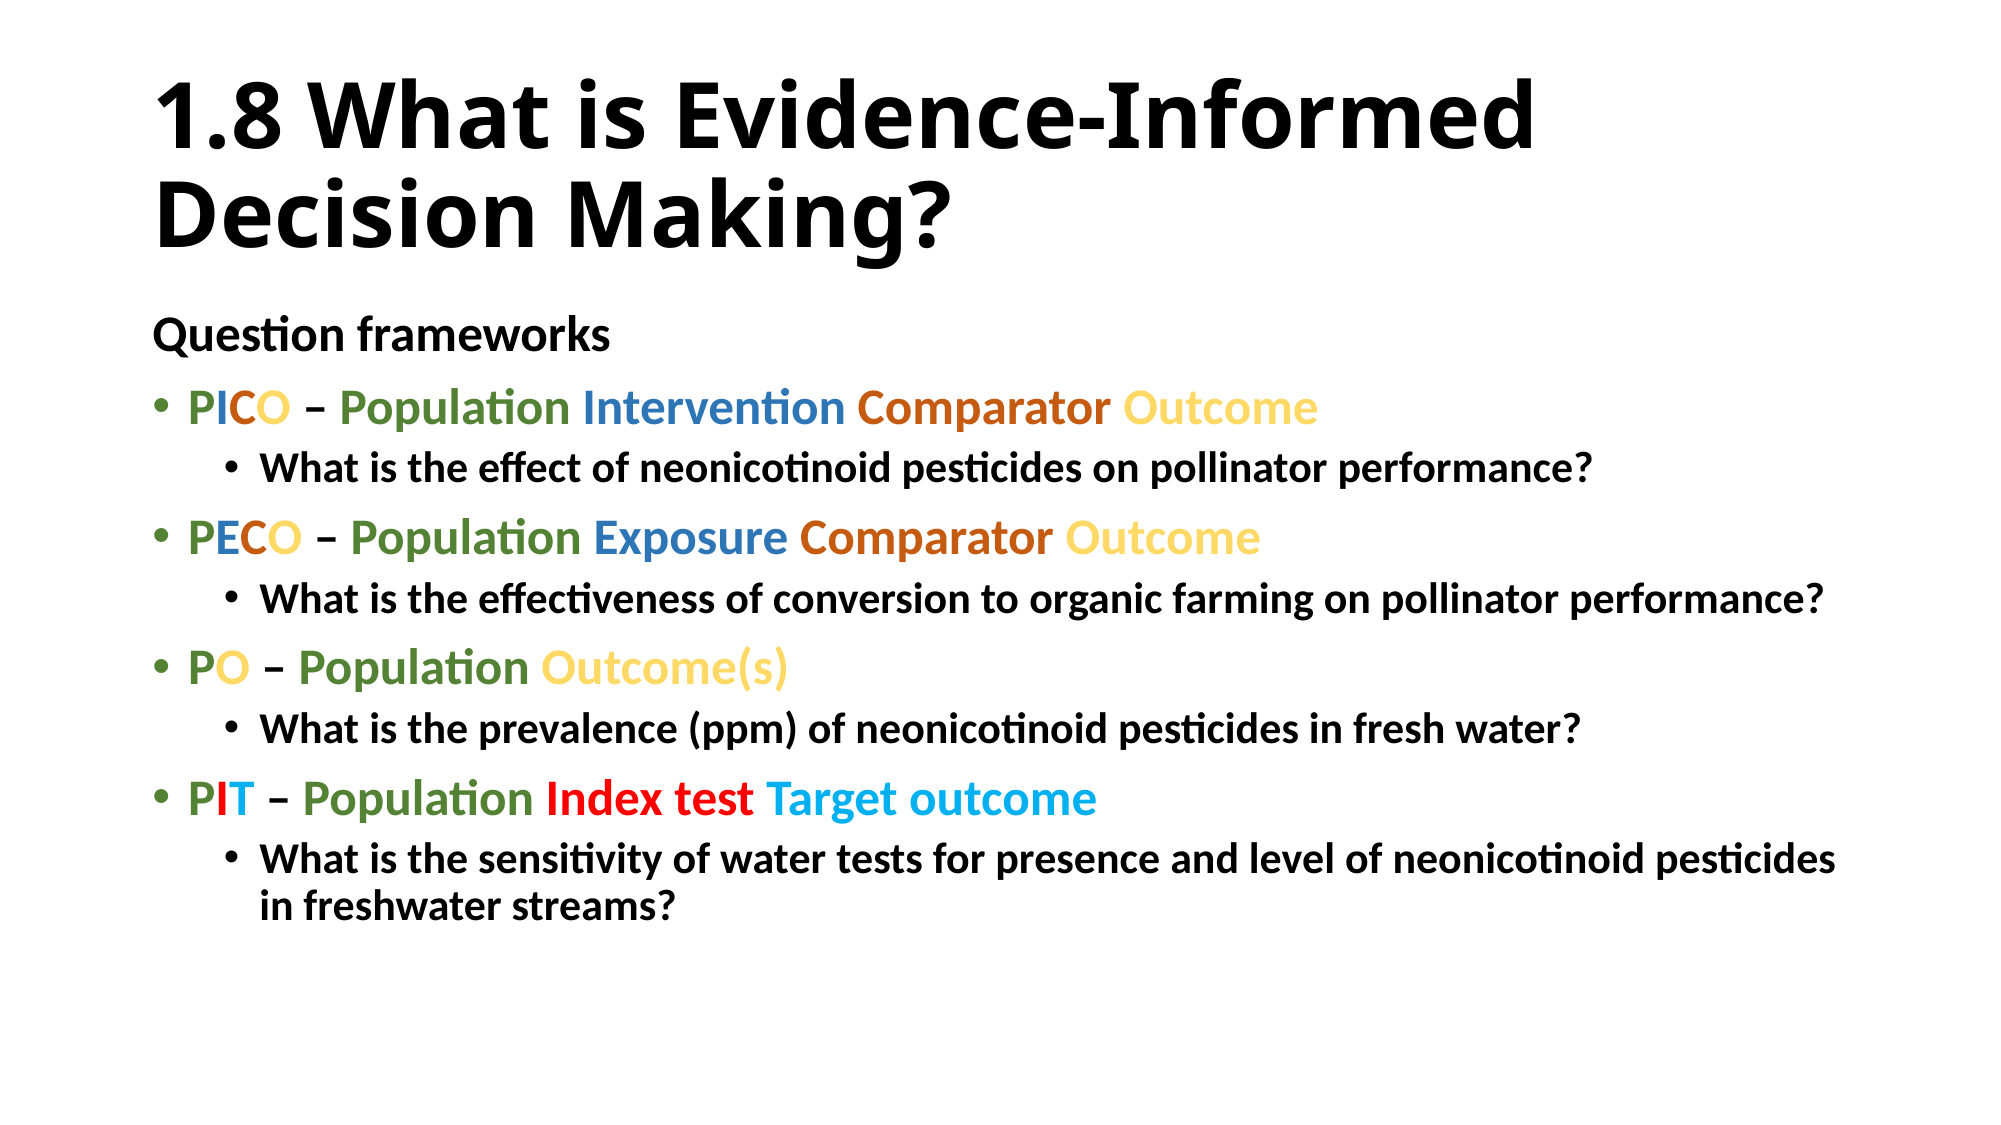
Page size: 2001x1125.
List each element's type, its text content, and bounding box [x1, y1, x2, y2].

title 1.8 What is Evidence-Informed Decision Making? [137, 59, 1863, 278]
list Question frameworks PICO – Population Intervention Comparator Outcome What is the effect of neonicotinoid pesticides on pollinator performance? PECO – Population Exposure Comparator Outcome What is the effectiveness of conversion to organic farming on pollinator performance? PO – Population Outcome(s) What is the prevalence (ppm) of neonicotinoid pesticides in fresh water? PIT – Population Index test Target outcome What is the sensitivity of water tests for presence and level of neonicotinoid pesticides in freshwater streams? [137, 299, 1863, 975]
